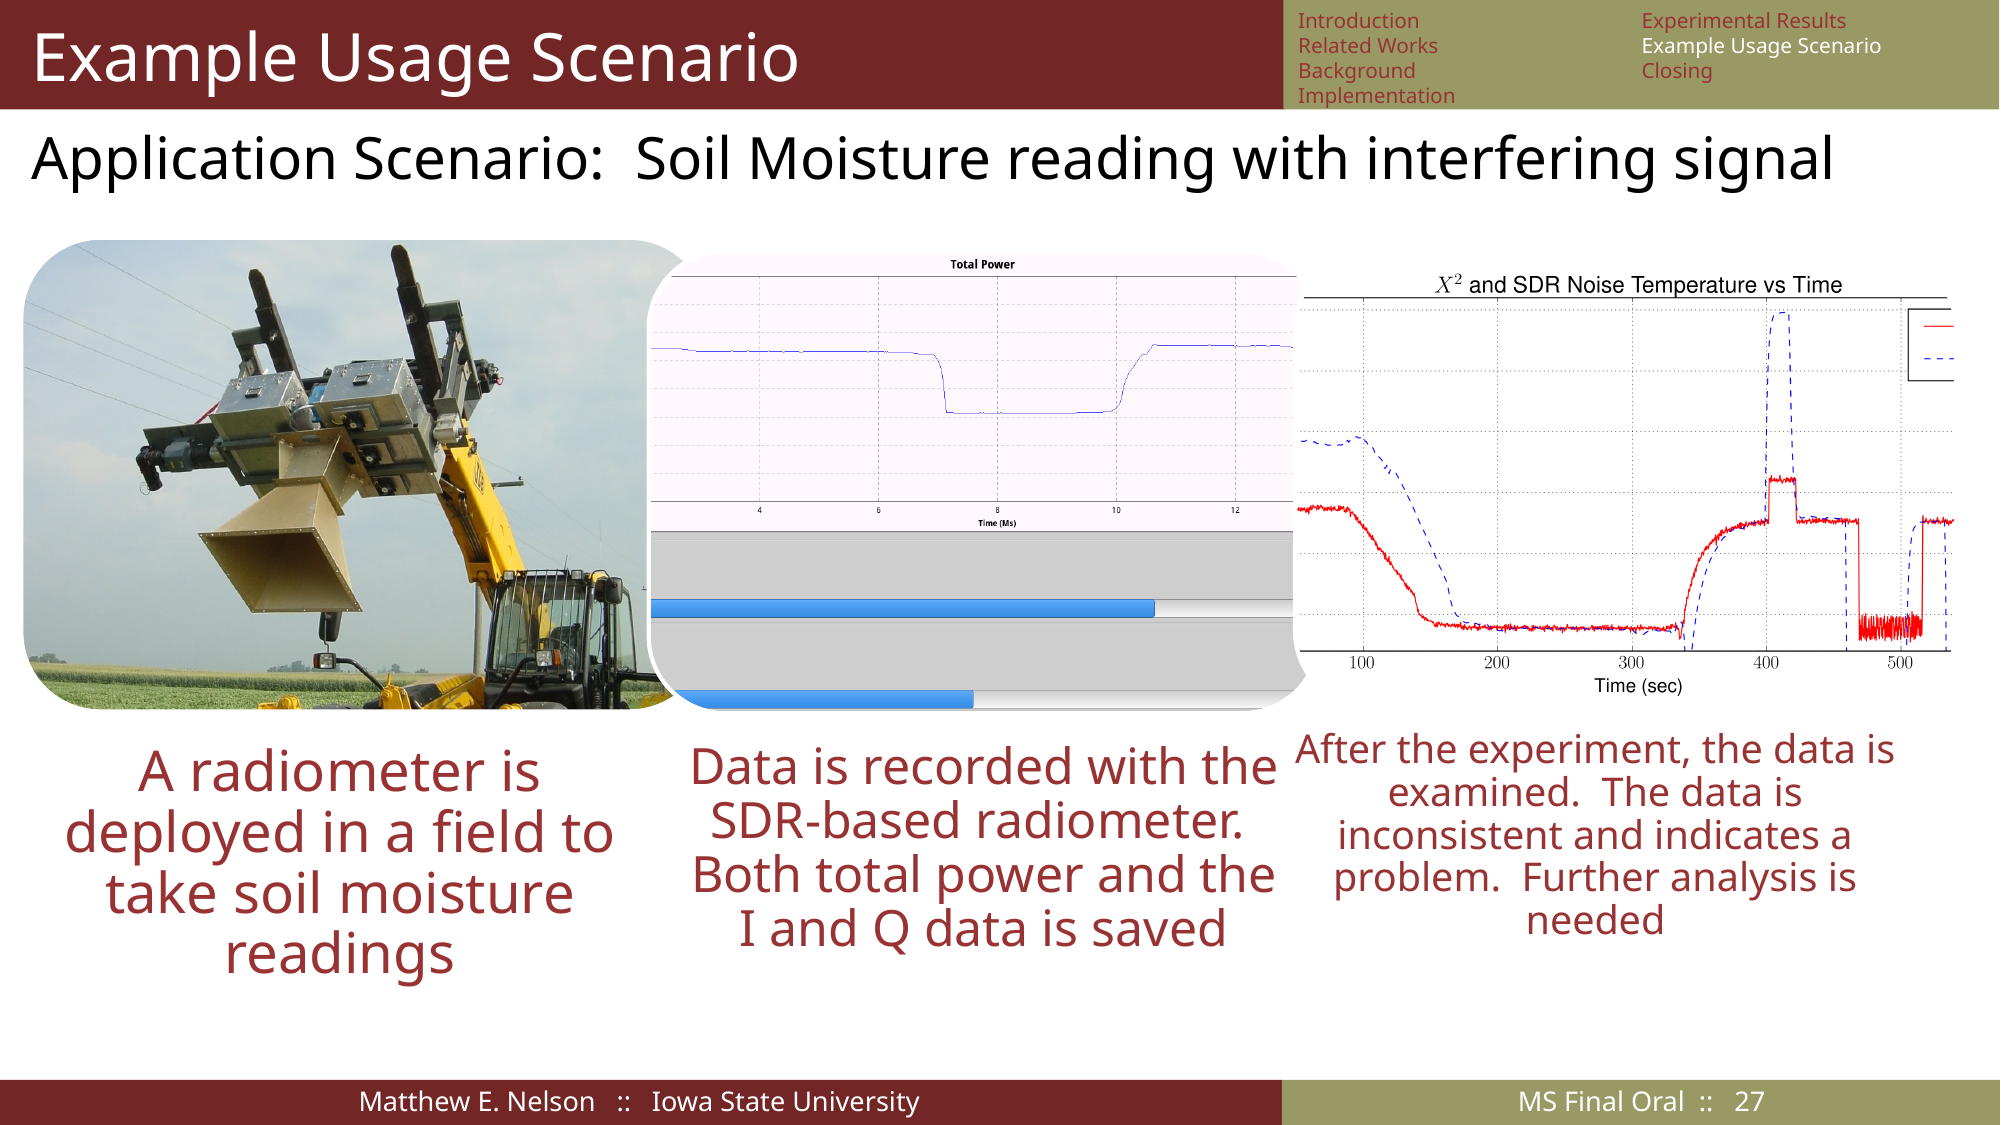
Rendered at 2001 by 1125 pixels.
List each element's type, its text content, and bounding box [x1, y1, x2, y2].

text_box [0, 237, 710, 968]
text_box Introduction Related Works Background Implementation Experimental Results Example Usage Scenario Closing [1283, 0, 2000, 110]
list Application Scenario: Soil Moisture reading with interfering signal [16, 114, 1950, 250]
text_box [1127, 251, 2000, 953]
list Application Scenario: Soil Moisture reading with interfering signal [16, 961, 1950, 1027]
title Example Usage Scenario [16, 0, 1283, 110]
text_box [372, 250, 1596, 963]
